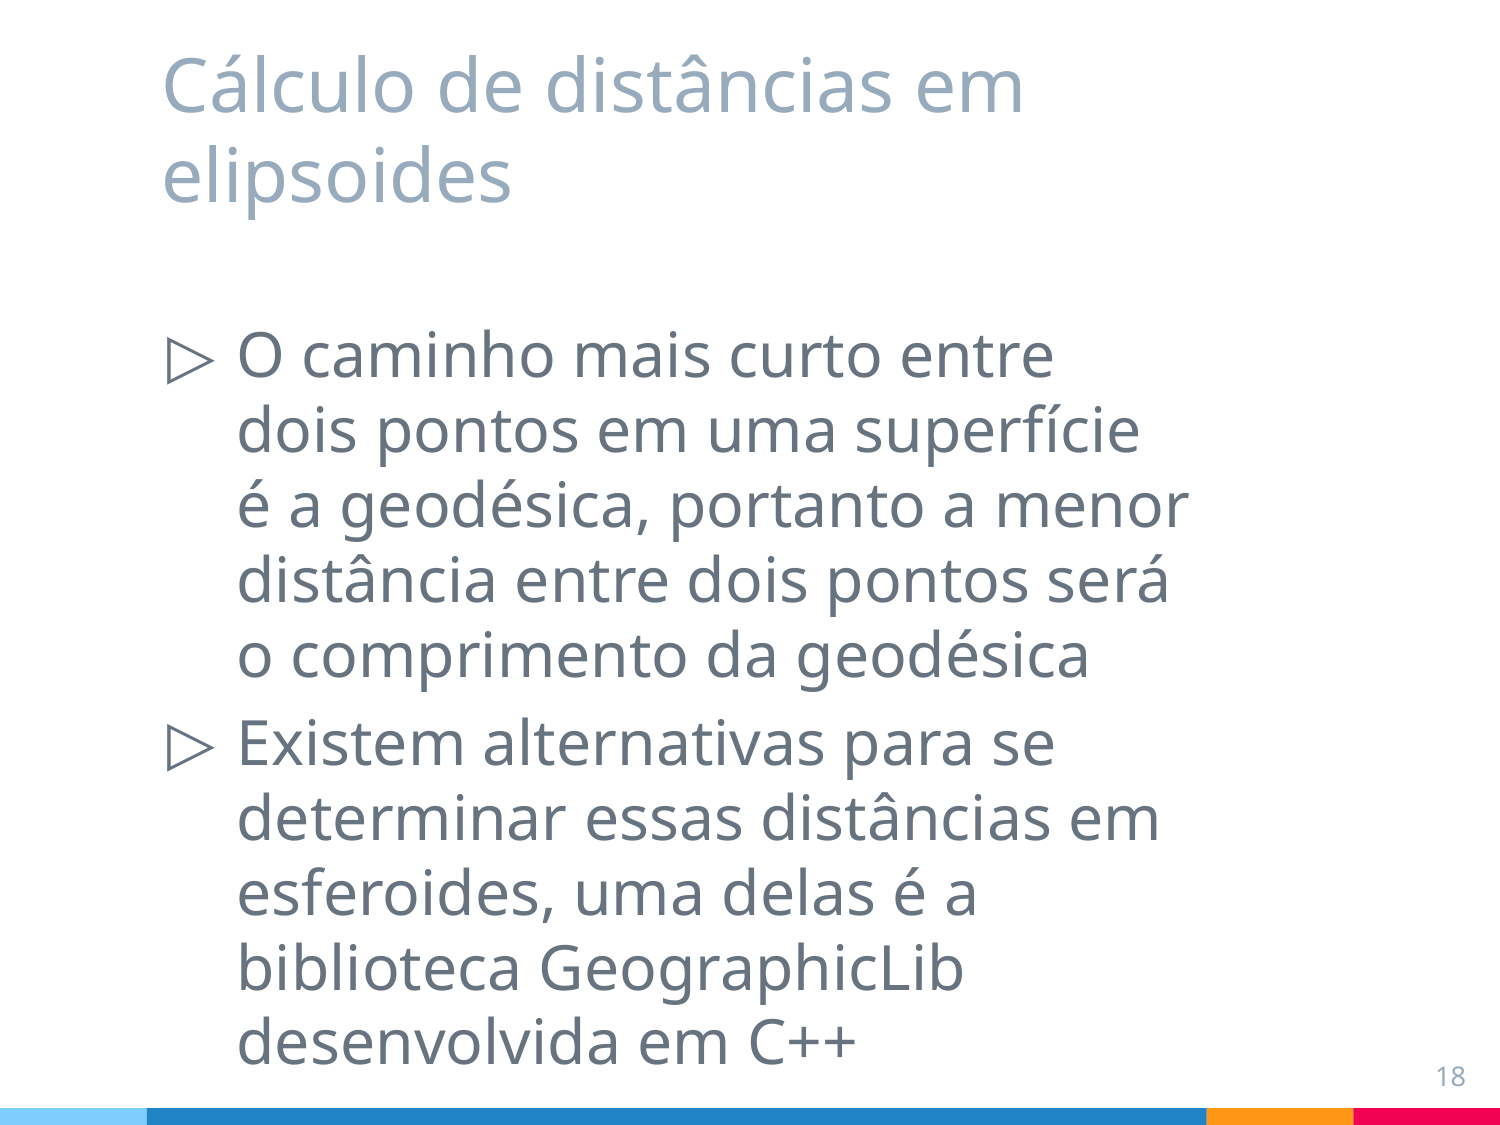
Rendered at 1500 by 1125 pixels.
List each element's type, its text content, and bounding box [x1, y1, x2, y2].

title Cálculo de distâncias em elipsoides [146, 45, 1207, 233]
list O caminho mais curto entre dois pontos em uma superfície é a geodésica, portanto a menor distância entre dois pontos será o comprimento da geodésica Existem alternativas para se determinar essas distâncias em esferoides, uma delas é a biblioteca GeographicLib desenvolvida em C++ [146, 300, 1207, 1078]
slide_number 18 [1391, 1043, 1482, 1113]
